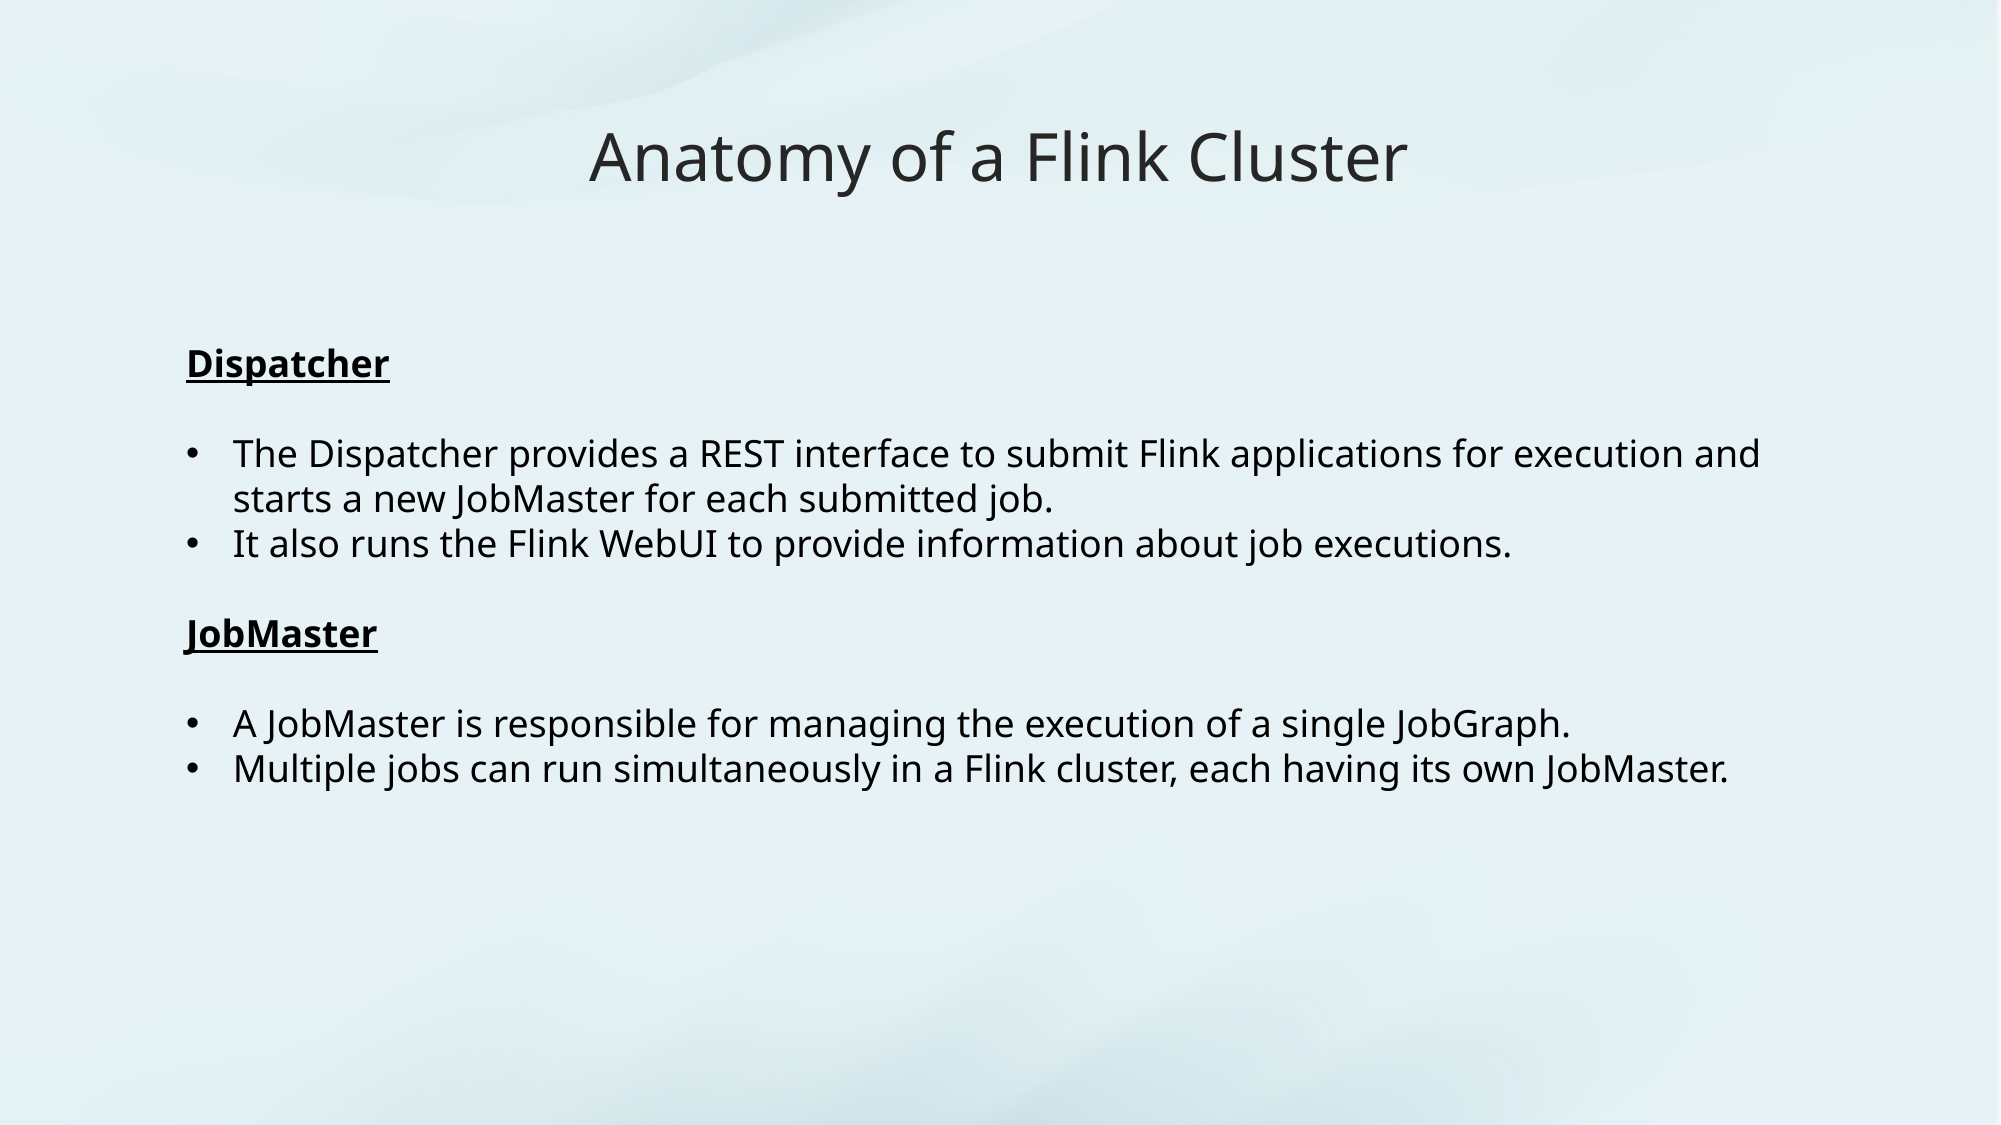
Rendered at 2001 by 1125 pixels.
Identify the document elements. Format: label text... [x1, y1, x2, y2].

text_box [172, 285, 1862, 990]
text_box Dispatcher The Dispatcher provides a REST interface to submit Flink applications for execution and starts a new JobMaster for each submitted job. It also runs the Flink WebUI to provide information about job executions. JobMaster A JobMaster is responsible for managing the execution of a single JobGraph. Multiple jobs can run simultaneously in a Flink cluster, each having its own JobMaster. [171, 332, 1851, 887]
title Anatomy of a Flink Cluster [114, 64, 1886, 195]
